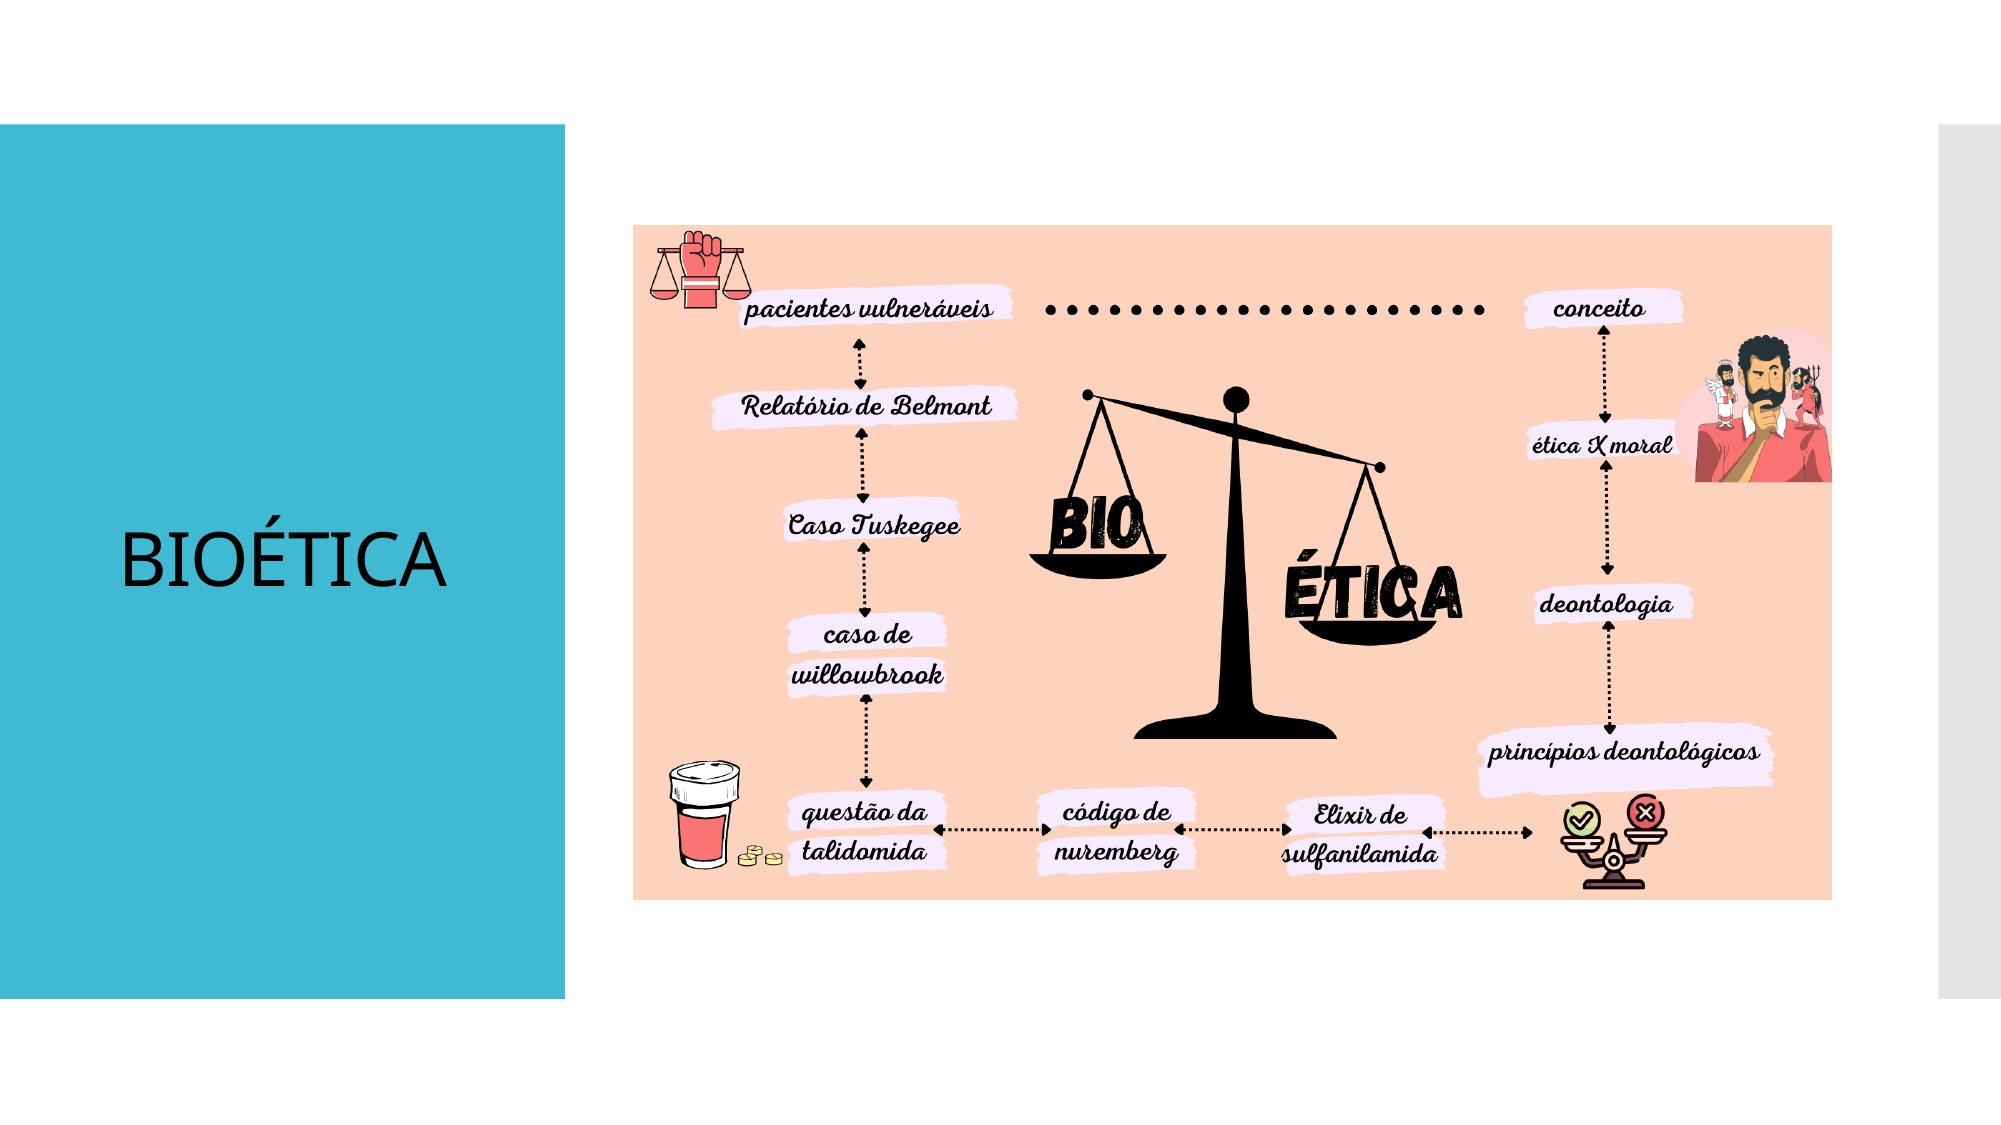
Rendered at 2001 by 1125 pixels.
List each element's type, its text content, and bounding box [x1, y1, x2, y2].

picture [633, 225, 1832, 900]
title BIOÉTICA [41, 184, 525, 940]
